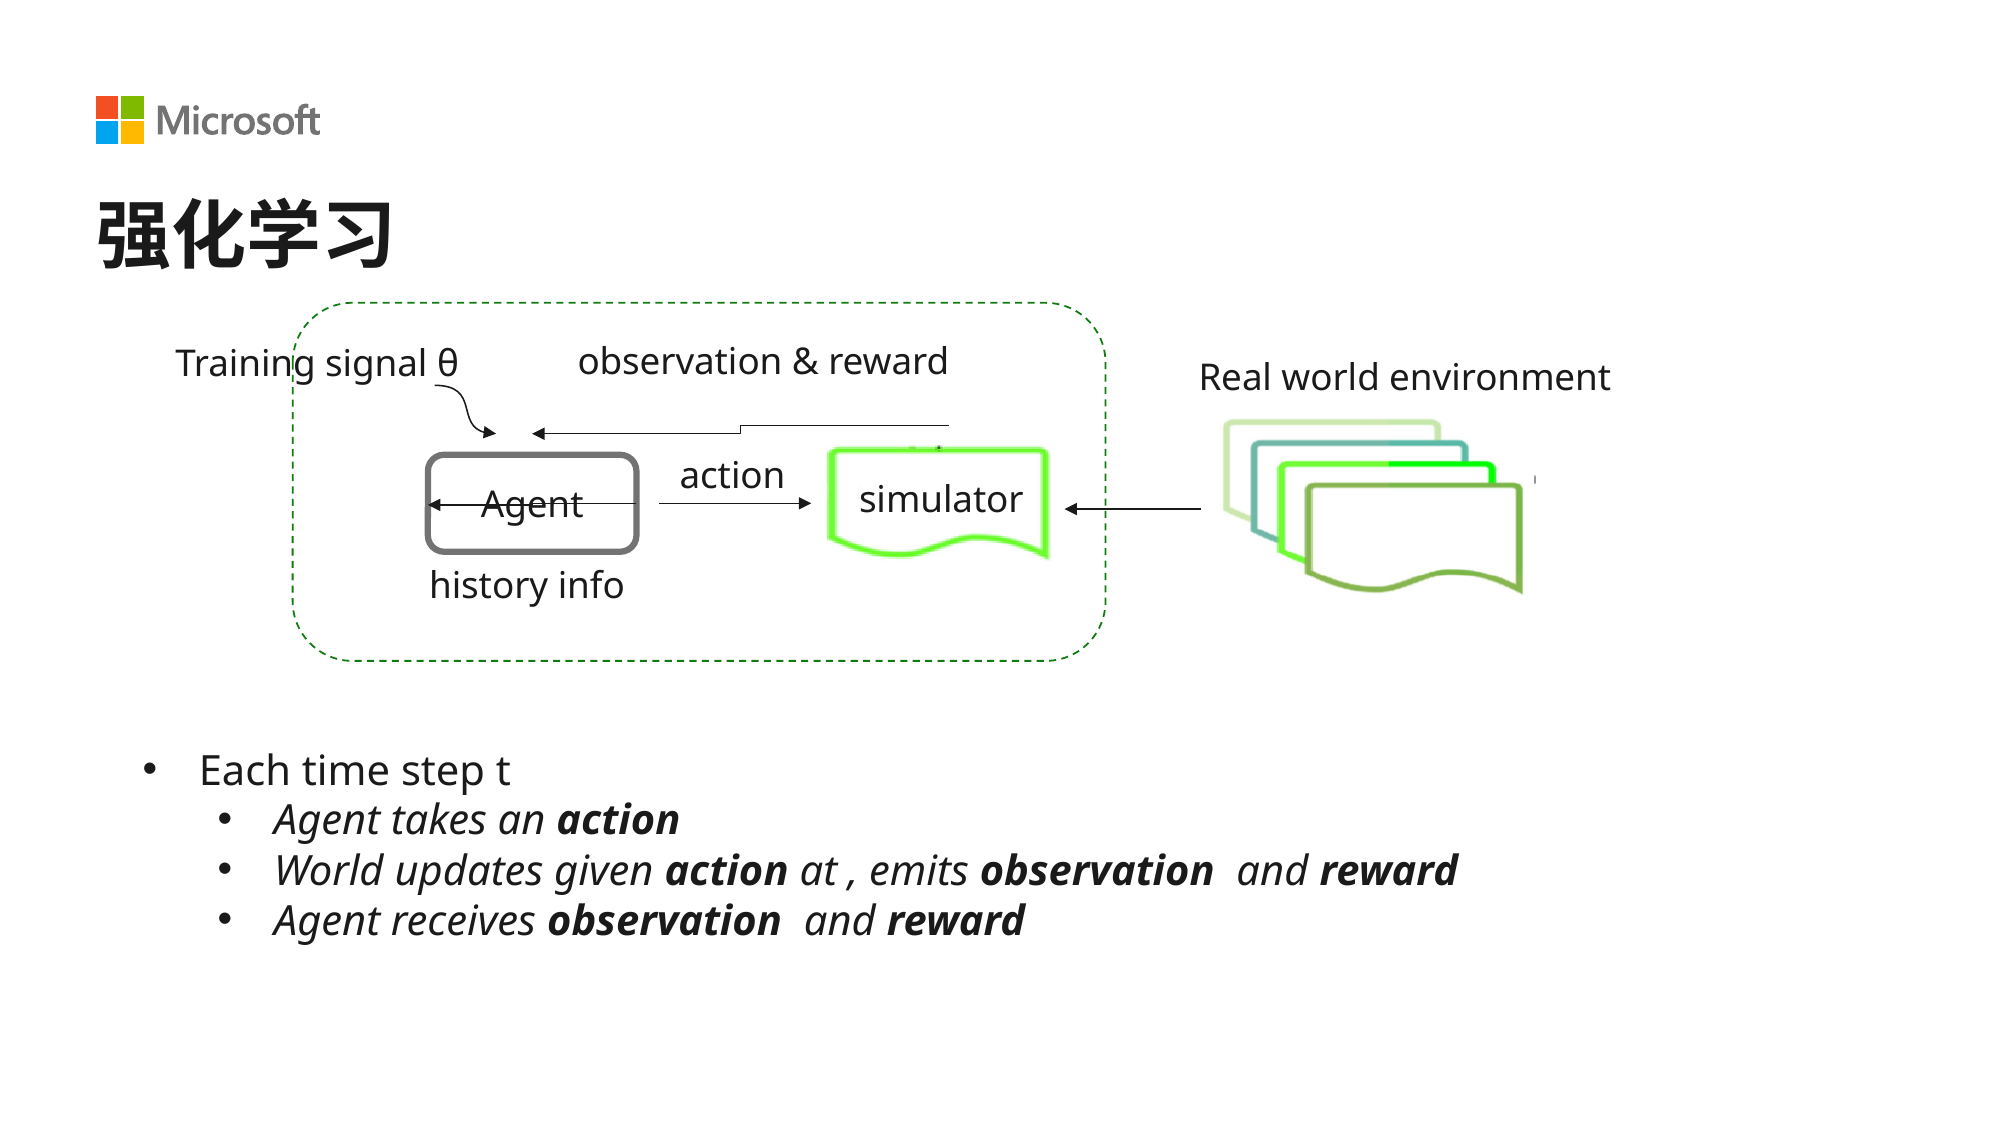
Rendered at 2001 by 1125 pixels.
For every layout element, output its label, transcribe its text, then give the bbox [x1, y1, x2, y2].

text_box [182, 302, 1616, 662]
text_box 强化学习 [96, 187, 397, 278]
